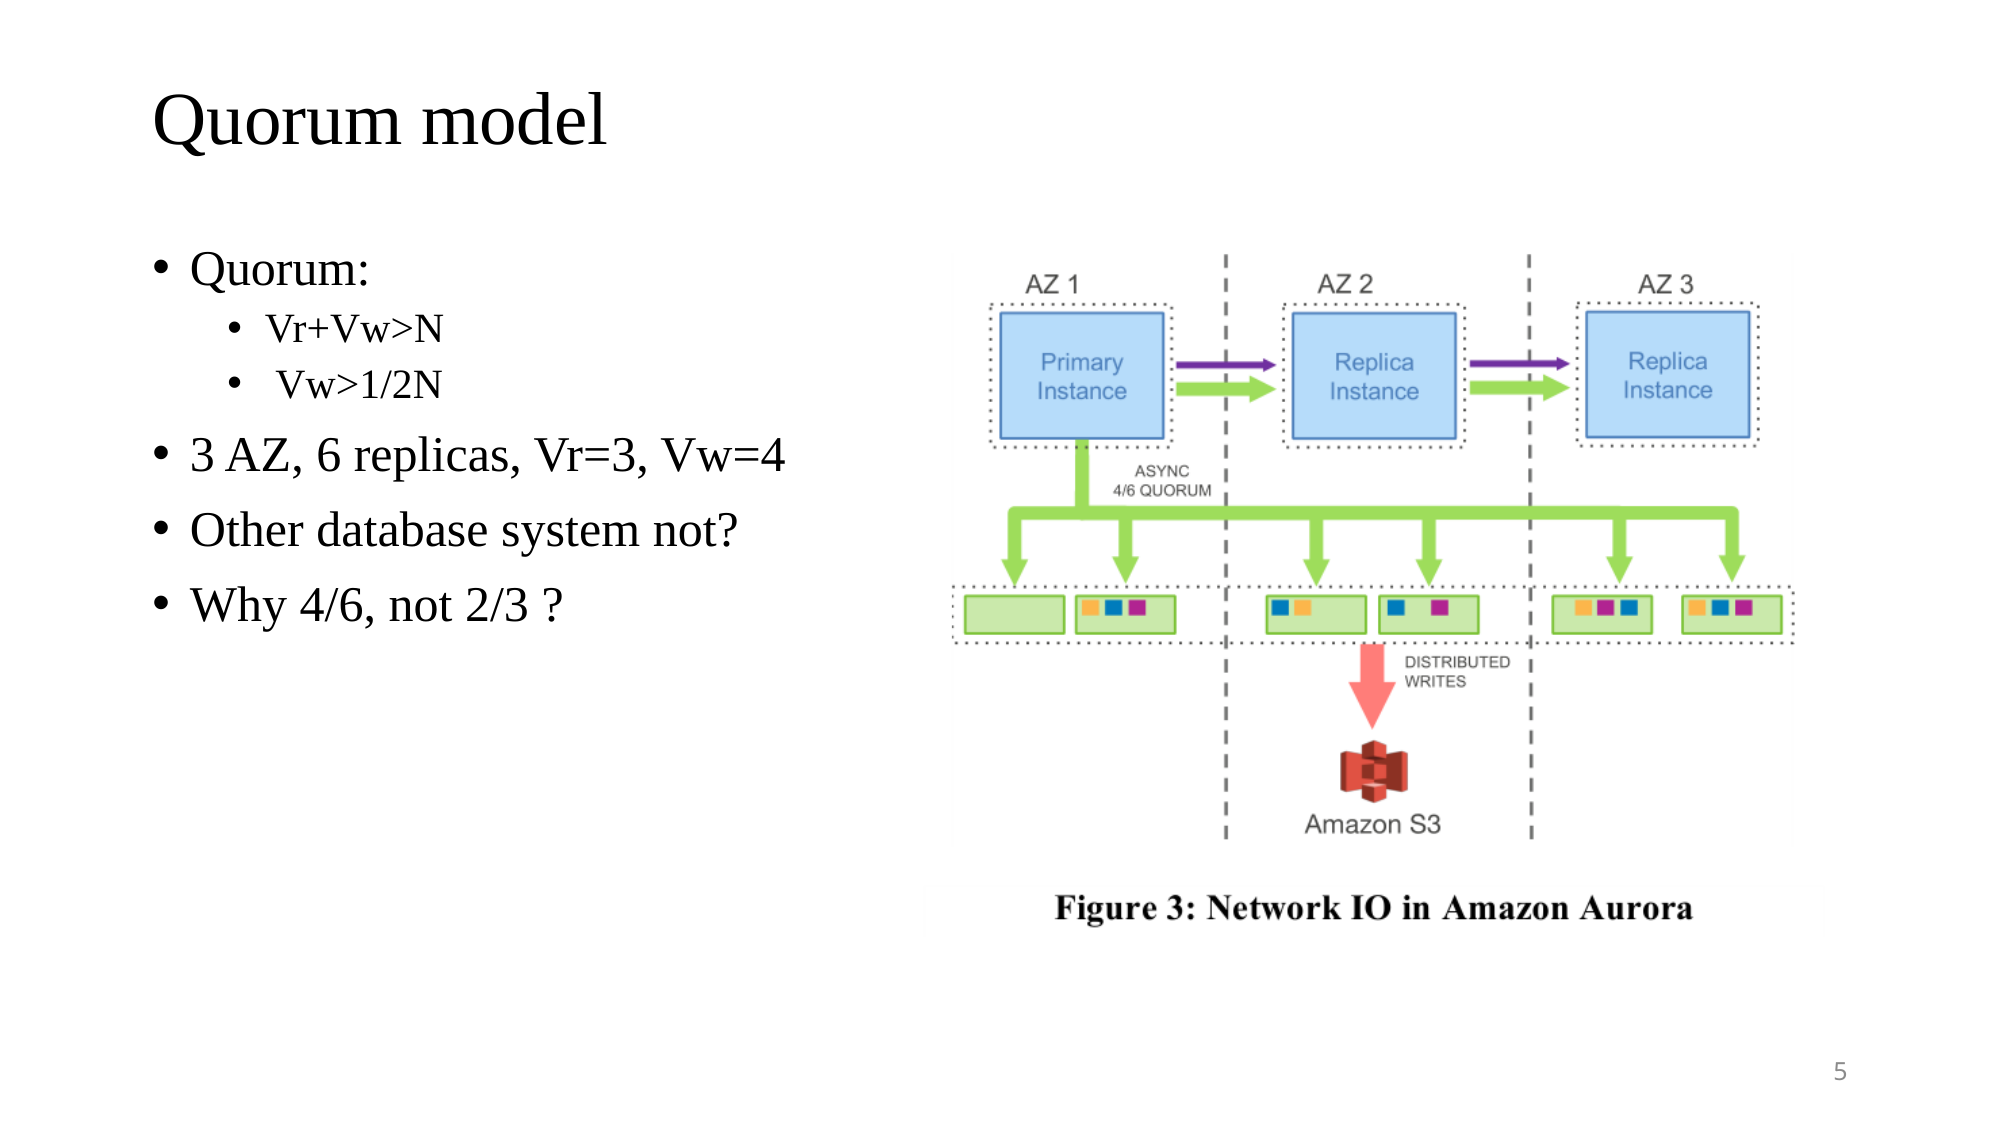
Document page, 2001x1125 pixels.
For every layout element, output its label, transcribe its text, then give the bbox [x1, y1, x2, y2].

title Quorum model [137, 59, 1863, 180]
slide_number 5 [1412, 1042, 1863, 1103]
list Quorum: Vr+Vw>N Vw>1/2N 3 AZ, 6 replicas, Vr=3, Vw=4 Other database system not? Why 4/6, not 2/3 ? [137, 235, 1863, 1014]
picture [867, 234, 1891, 937]
